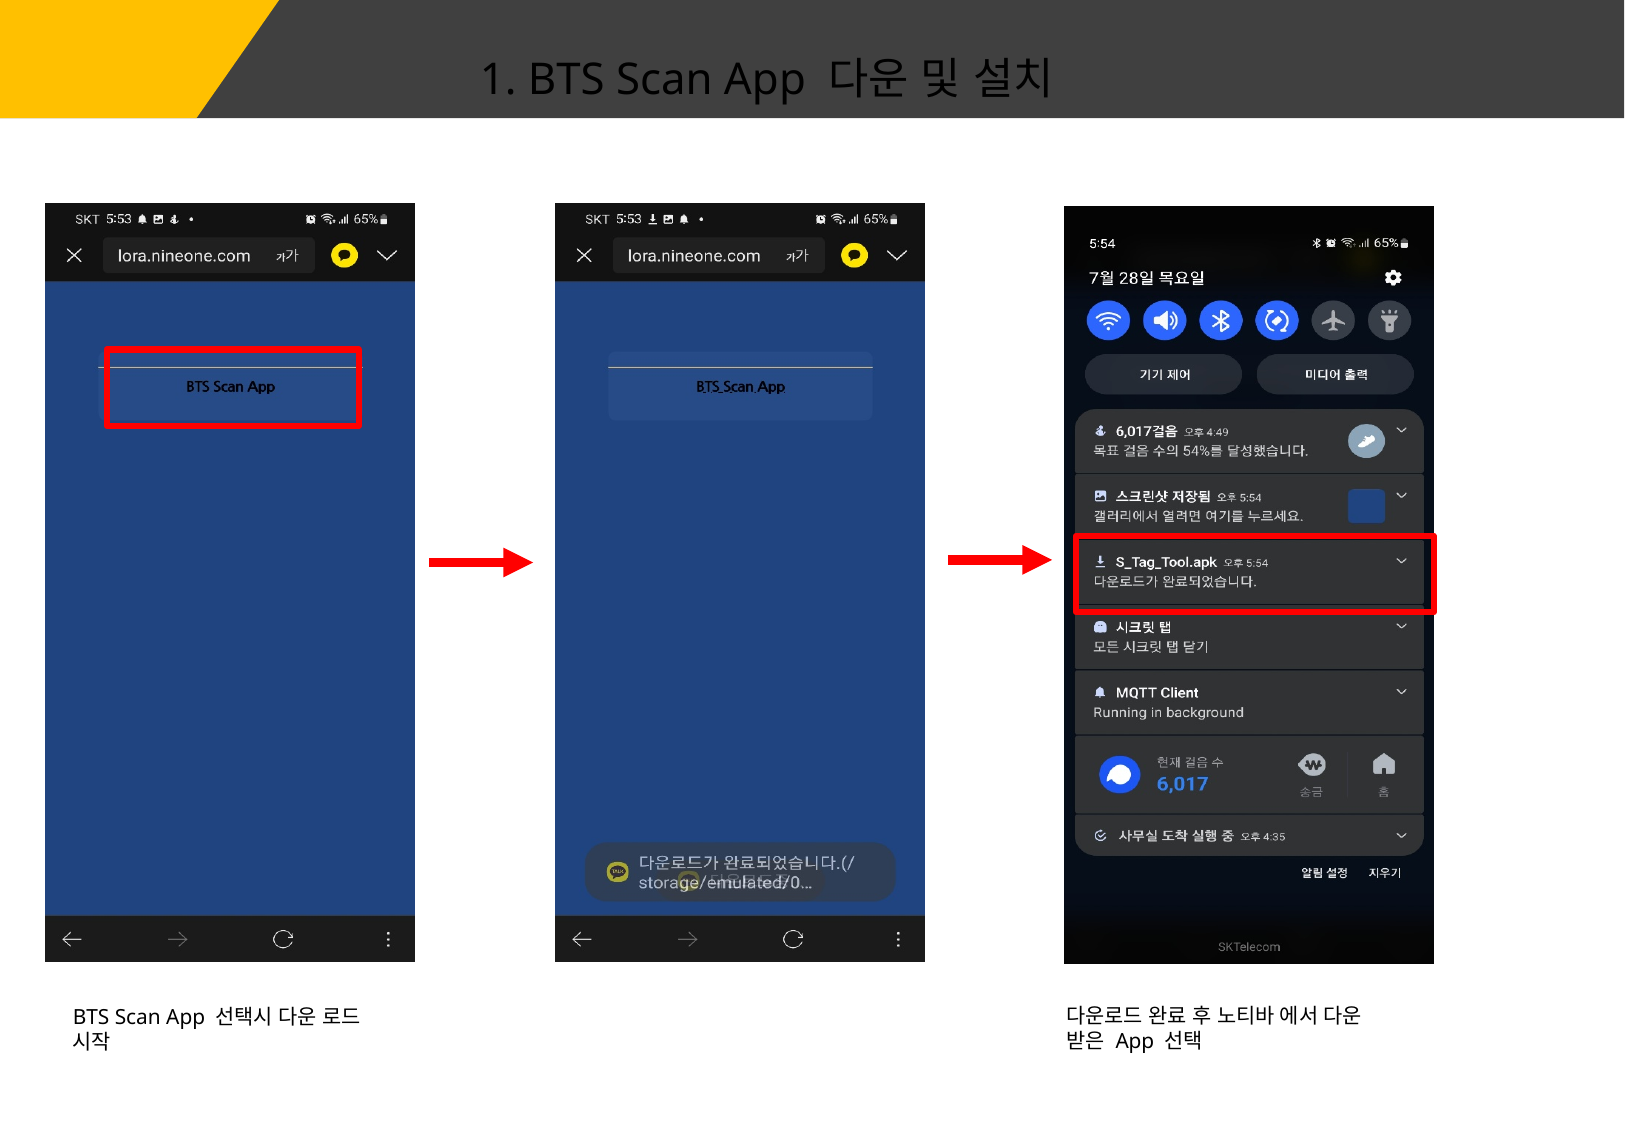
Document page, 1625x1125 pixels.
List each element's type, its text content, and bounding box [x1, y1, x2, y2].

picture [45, 203, 415, 962]
picture [1064, 205, 1434, 964]
title 1. BTS Scan App 다운 및 설치 [36, 43, 1498, 175]
text_box BTS Scan App 선택시 다운 로드 시작 [58, 996, 415, 1061]
text_box 다운로드 완료 후 노티바 에서 다운 받은 App 선택 [1052, 995, 1409, 1060]
picture [554, 203, 925, 962]
